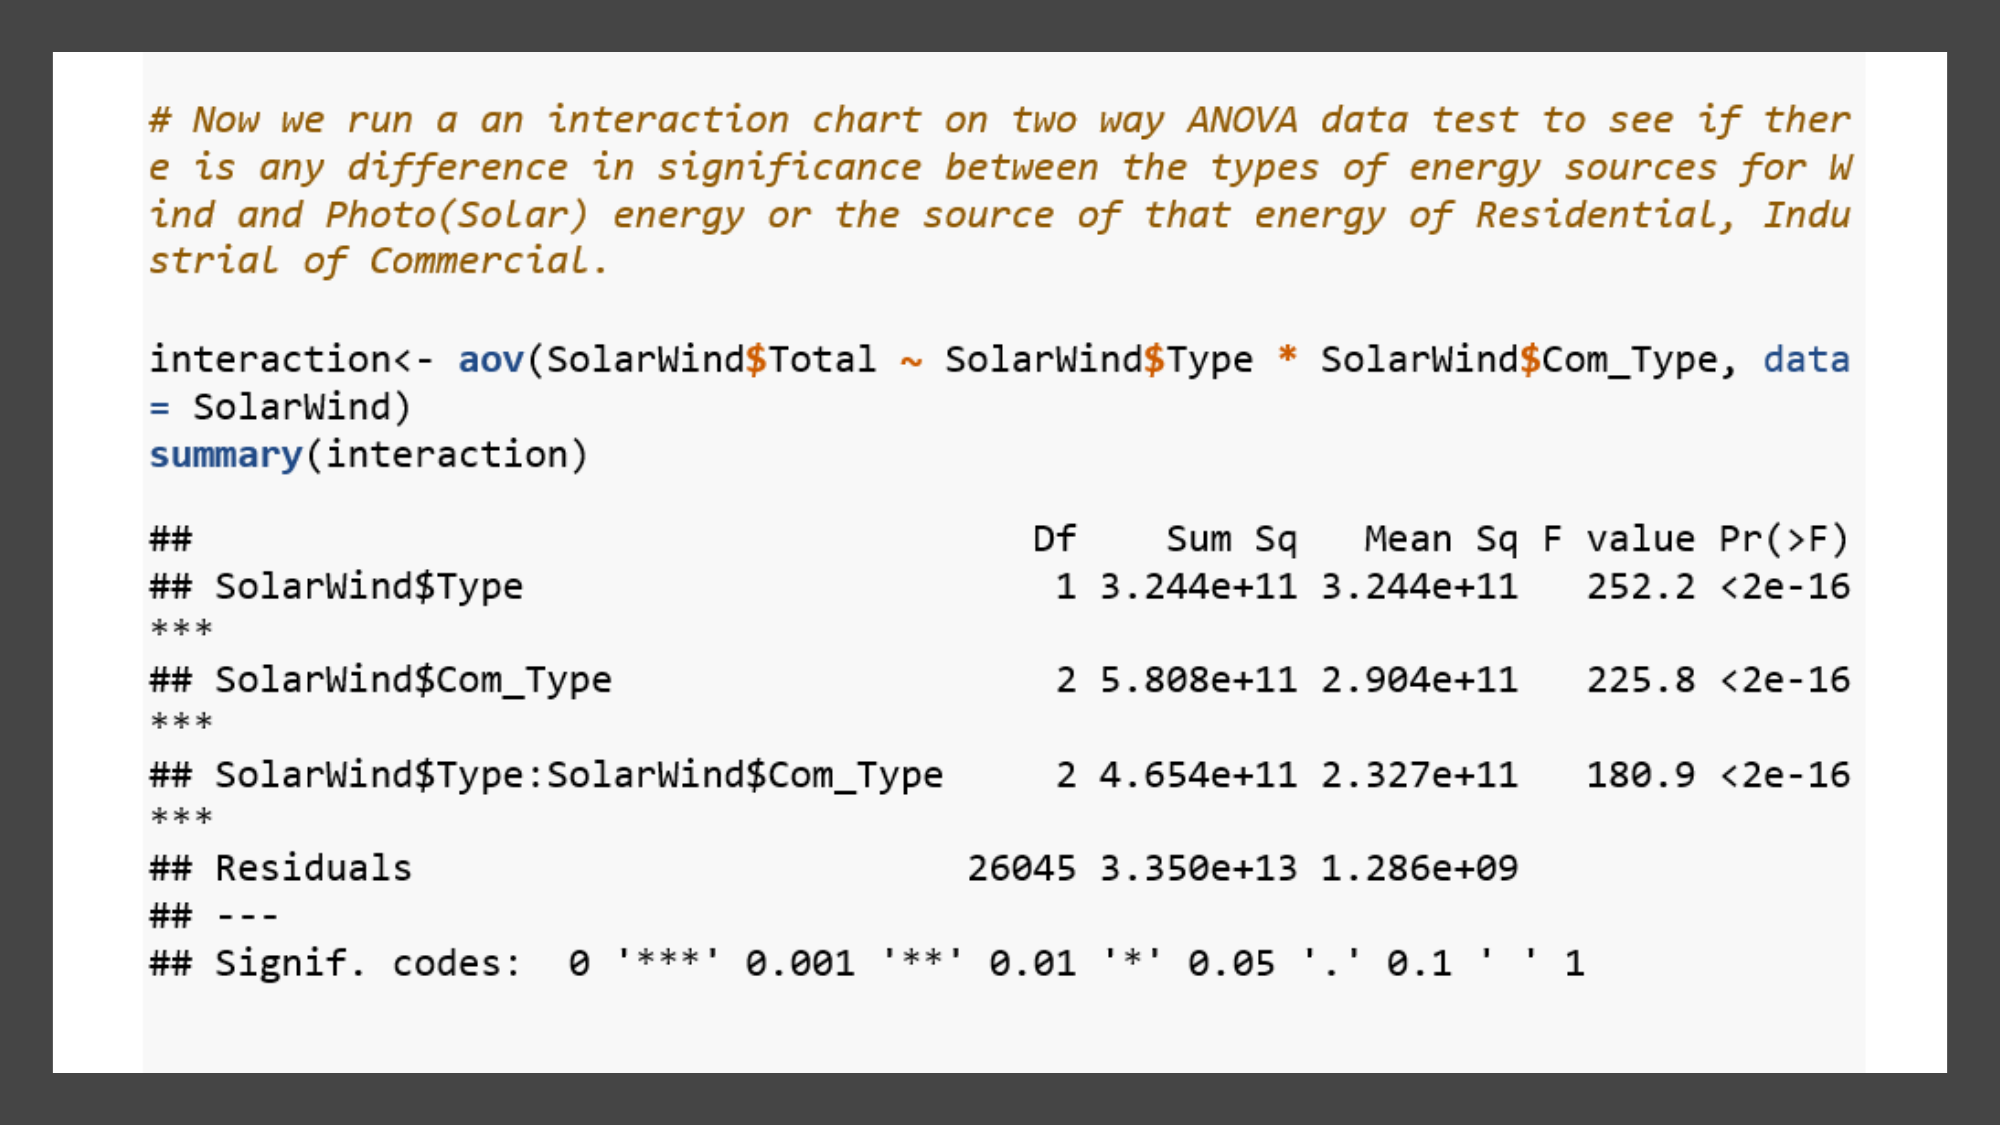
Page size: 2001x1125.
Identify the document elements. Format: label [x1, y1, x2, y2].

picture [52, 52, 1948, 1073]
